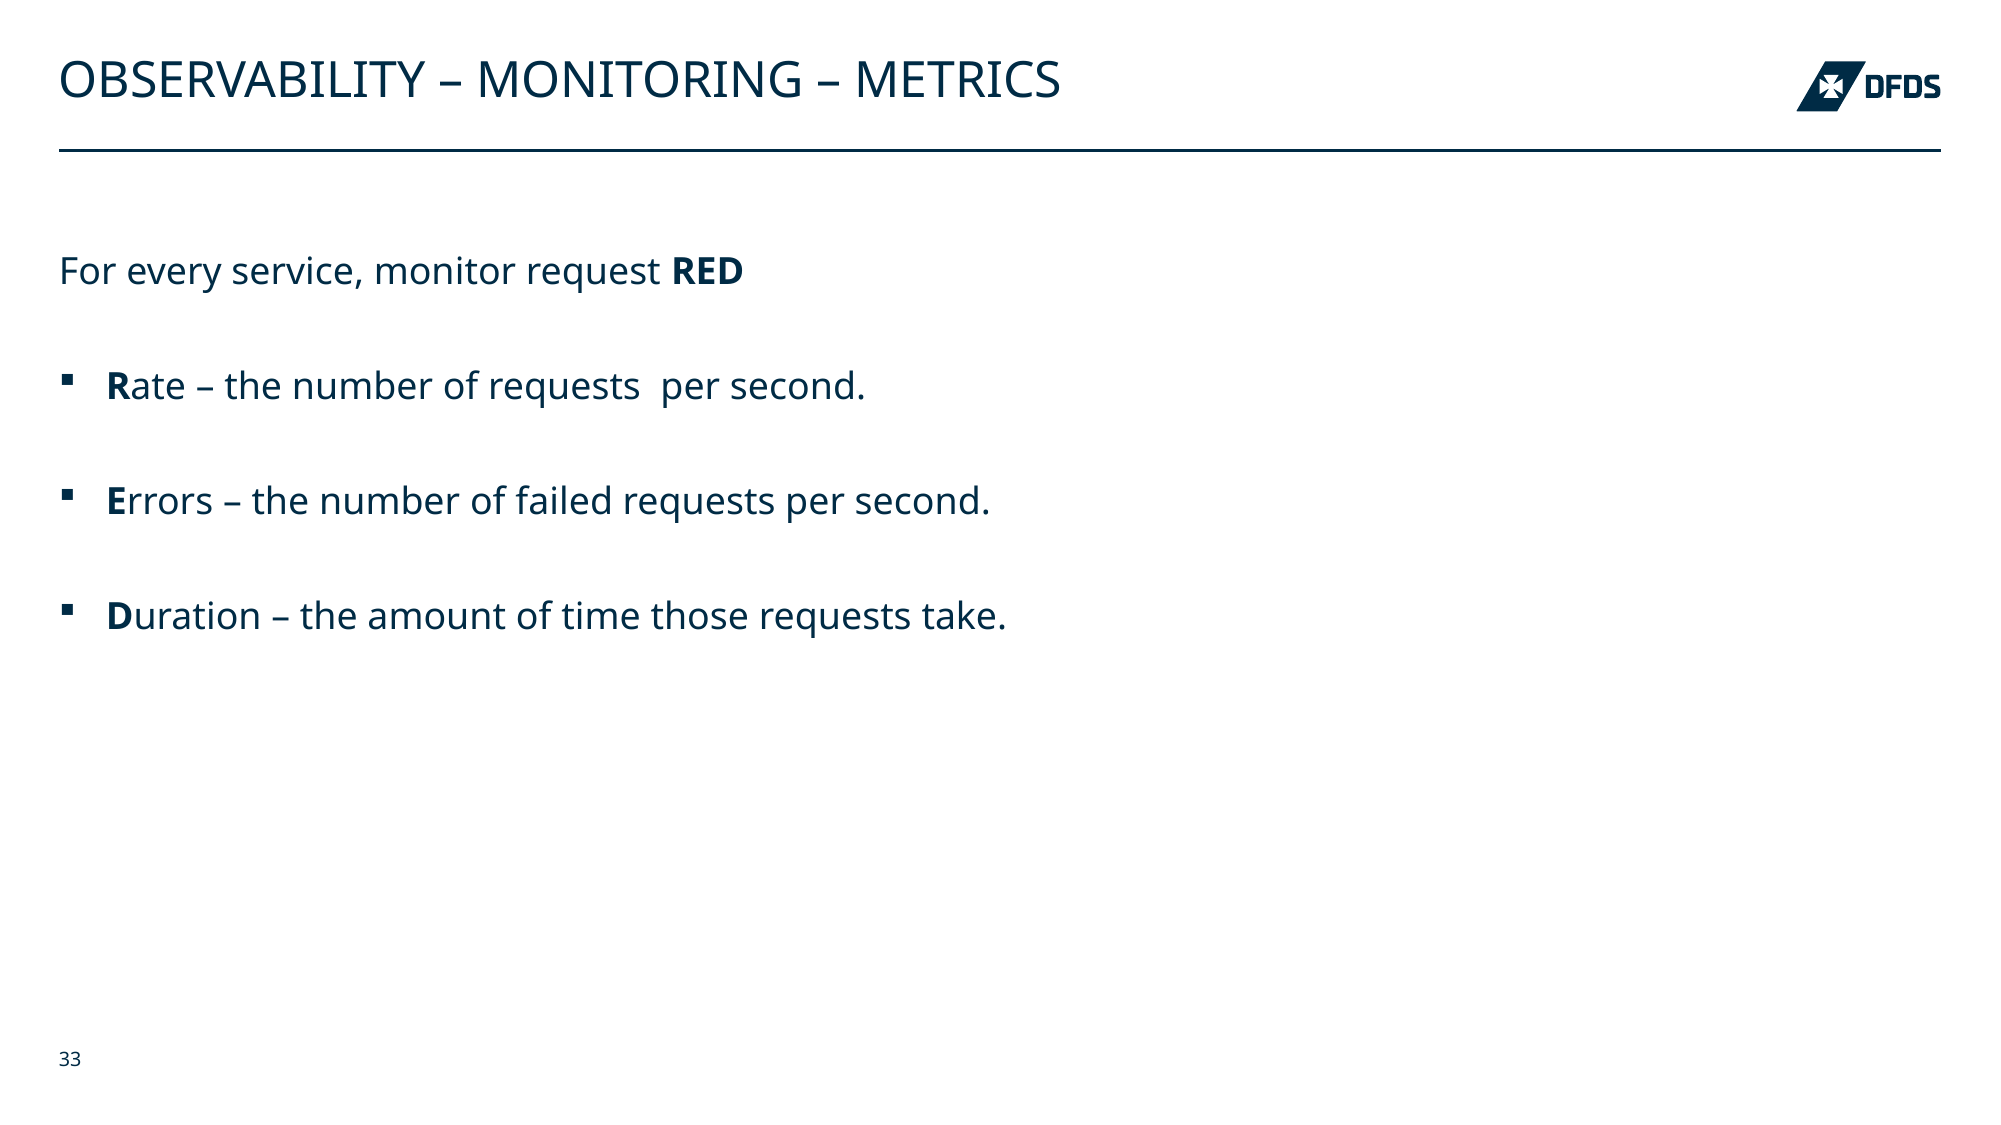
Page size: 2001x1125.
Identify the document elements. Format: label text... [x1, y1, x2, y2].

list For every service, monitor request RED Rate – the number of requests per second. Errors – the number of failed requests per second. Duration – the amount of time those requests take. [58, 202, 1941, 1010]
title Observability – monitoring – metrics [58, 25, 1764, 138]
